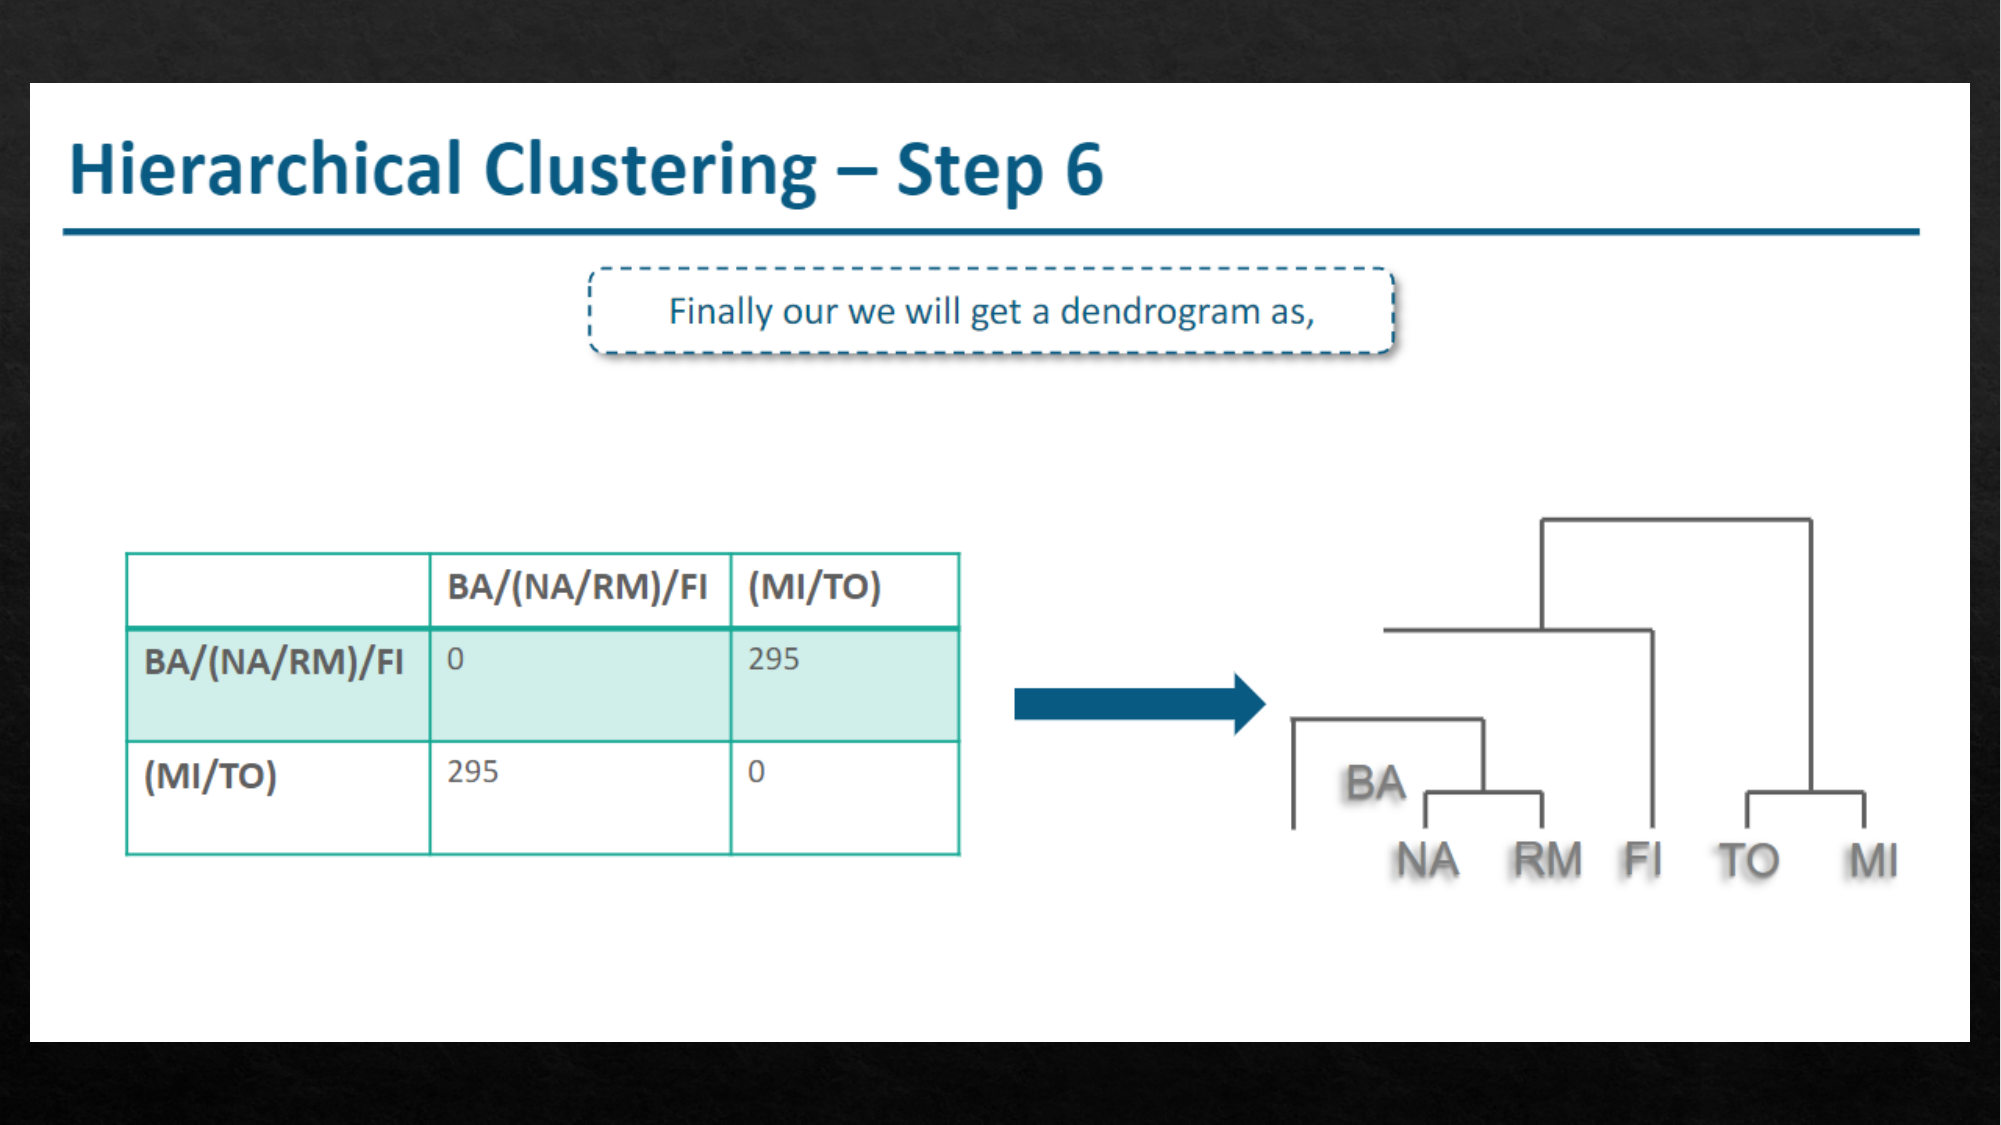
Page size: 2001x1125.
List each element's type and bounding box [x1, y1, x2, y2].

picture [30, 83, 1970, 1042]
